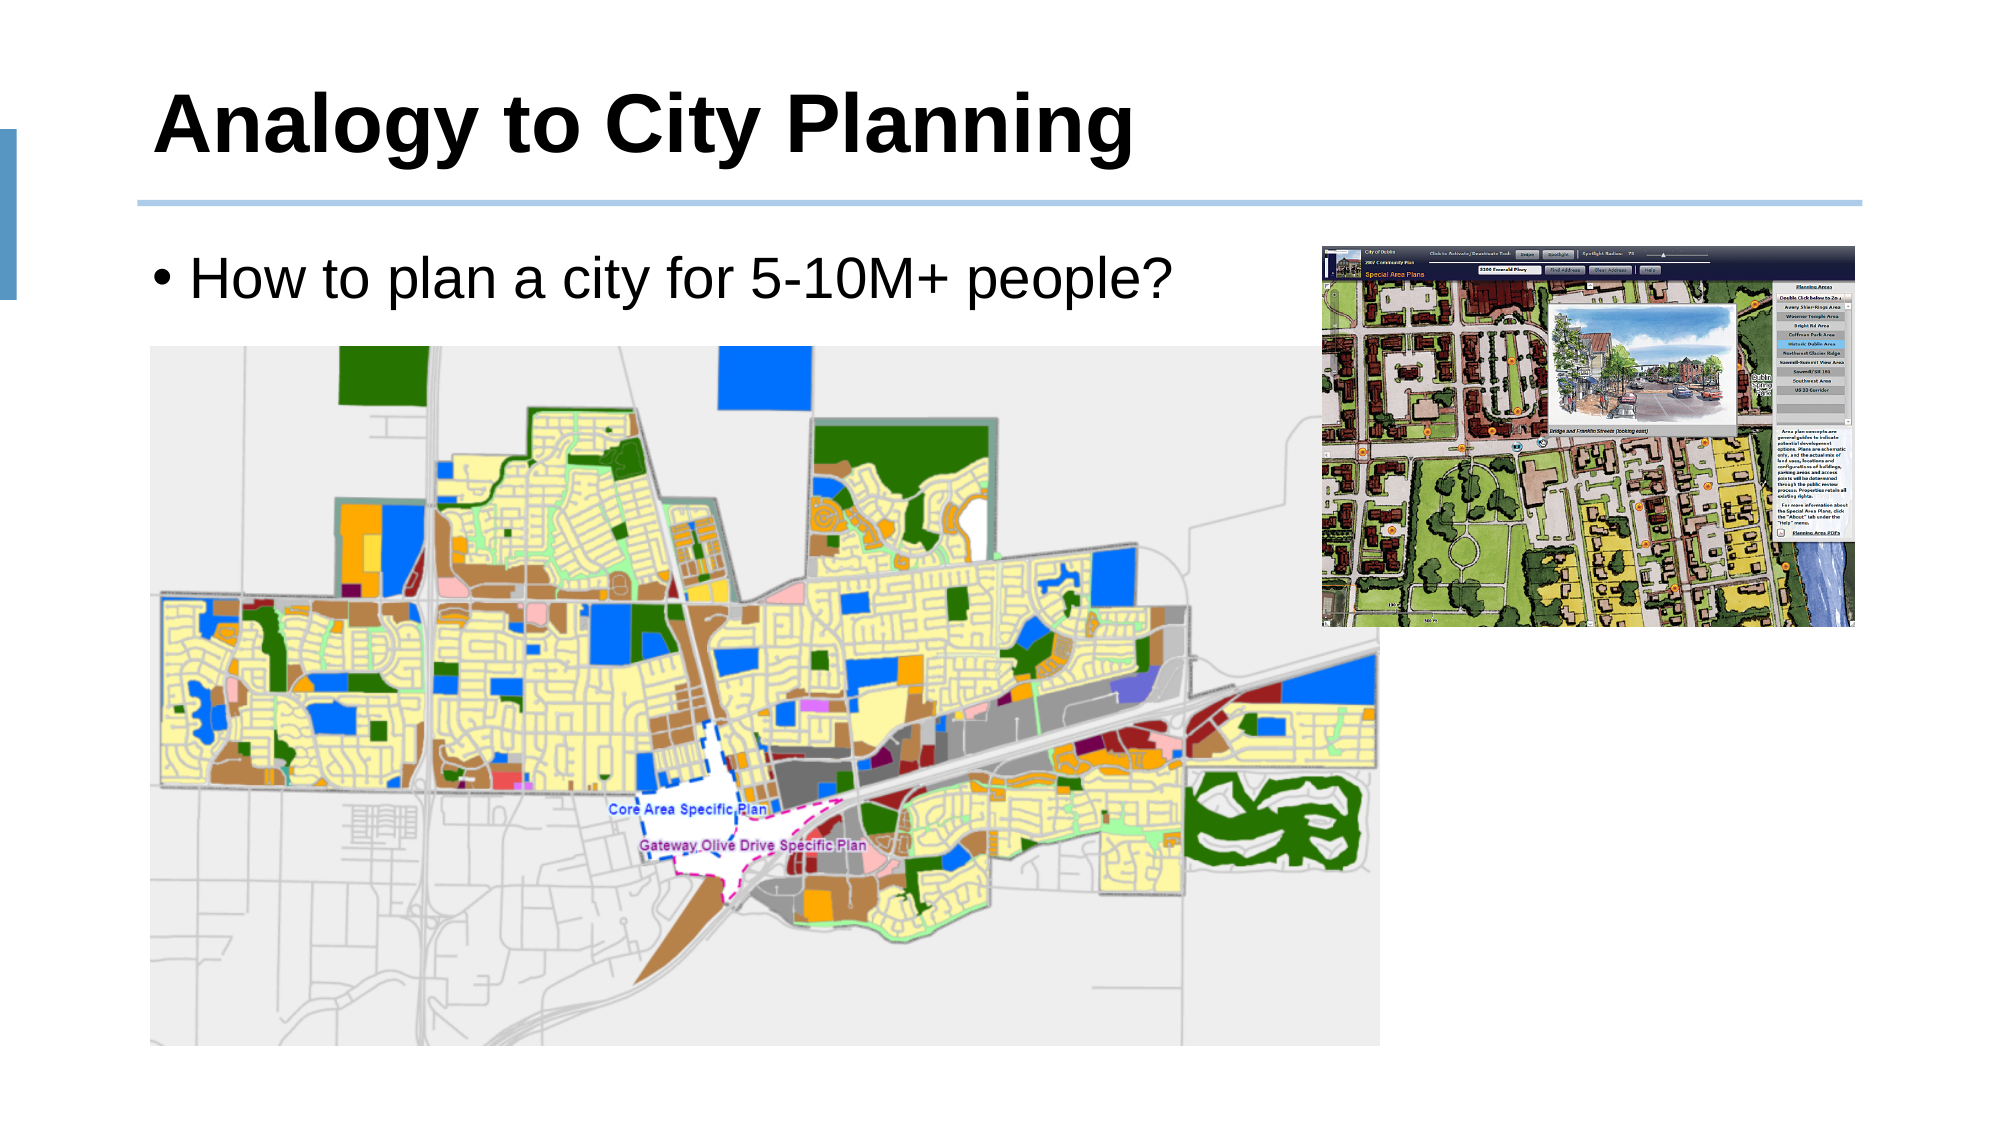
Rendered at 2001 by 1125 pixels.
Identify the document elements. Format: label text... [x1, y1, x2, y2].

list How to plan a city for 5-10M+ people? [137, 240, 1863, 1014]
picture [149, 246, 1855, 1047]
title Analogy to City Planning [137, 42, 1863, 208]
